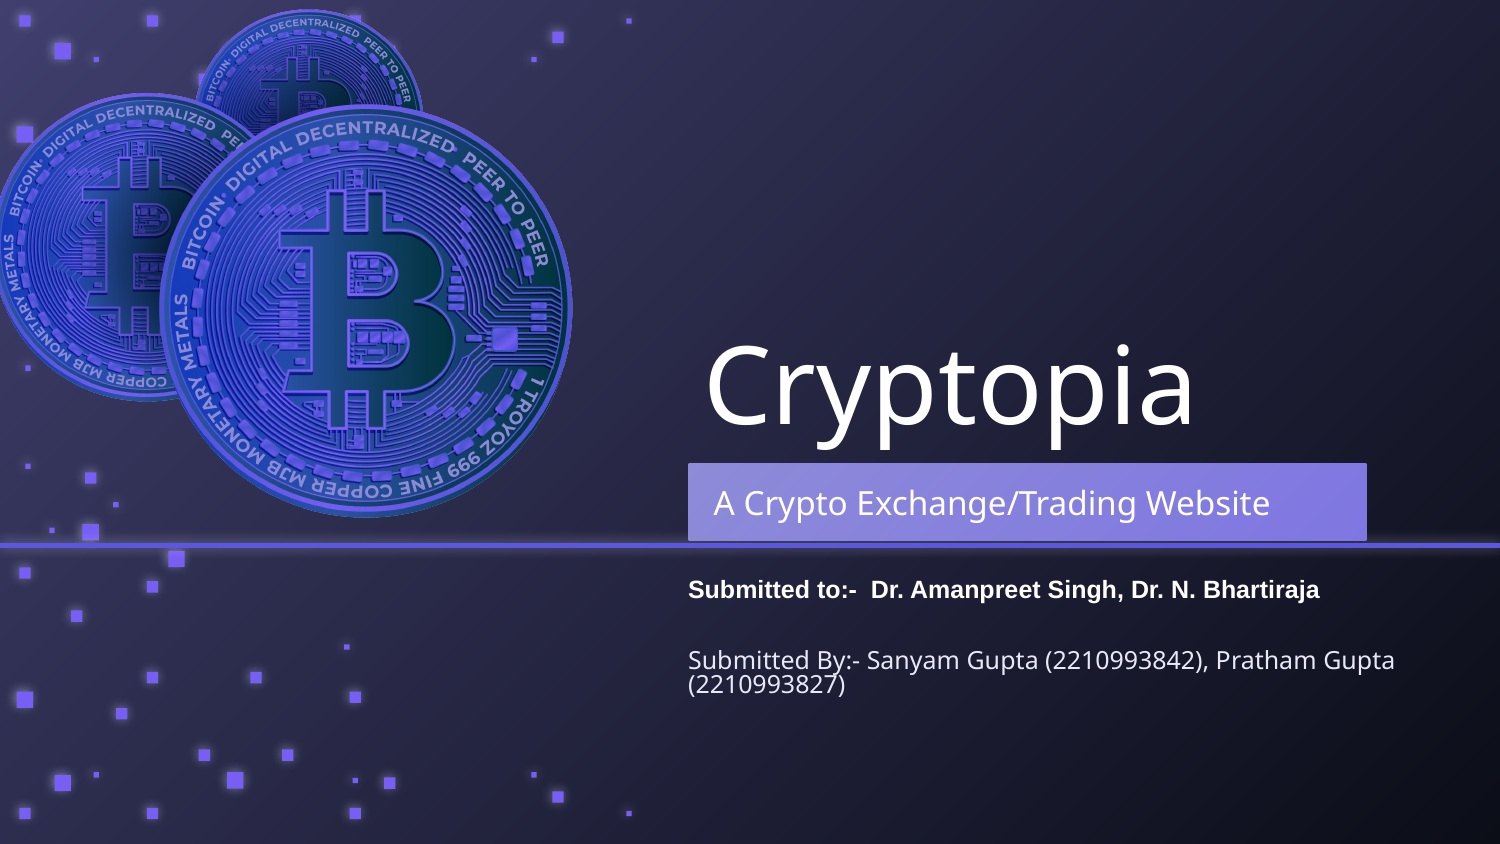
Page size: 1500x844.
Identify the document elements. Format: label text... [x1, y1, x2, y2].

subtitle A Crypto Exchange/Trading Website [698, 480, 1367, 523]
picture [0, 0, 586, 535]
title Cryptopia [688, 298, 1397, 489]
text_box [688, 489, 1367, 541]
text_box Submitted to:- Dr. Amanpreet Singh, Dr. N. Bhartiraja Submitted By:- Sanyam Gupta (2210993842), Pratham Gupta (2210993827) [673, 580, 1448, 770]
